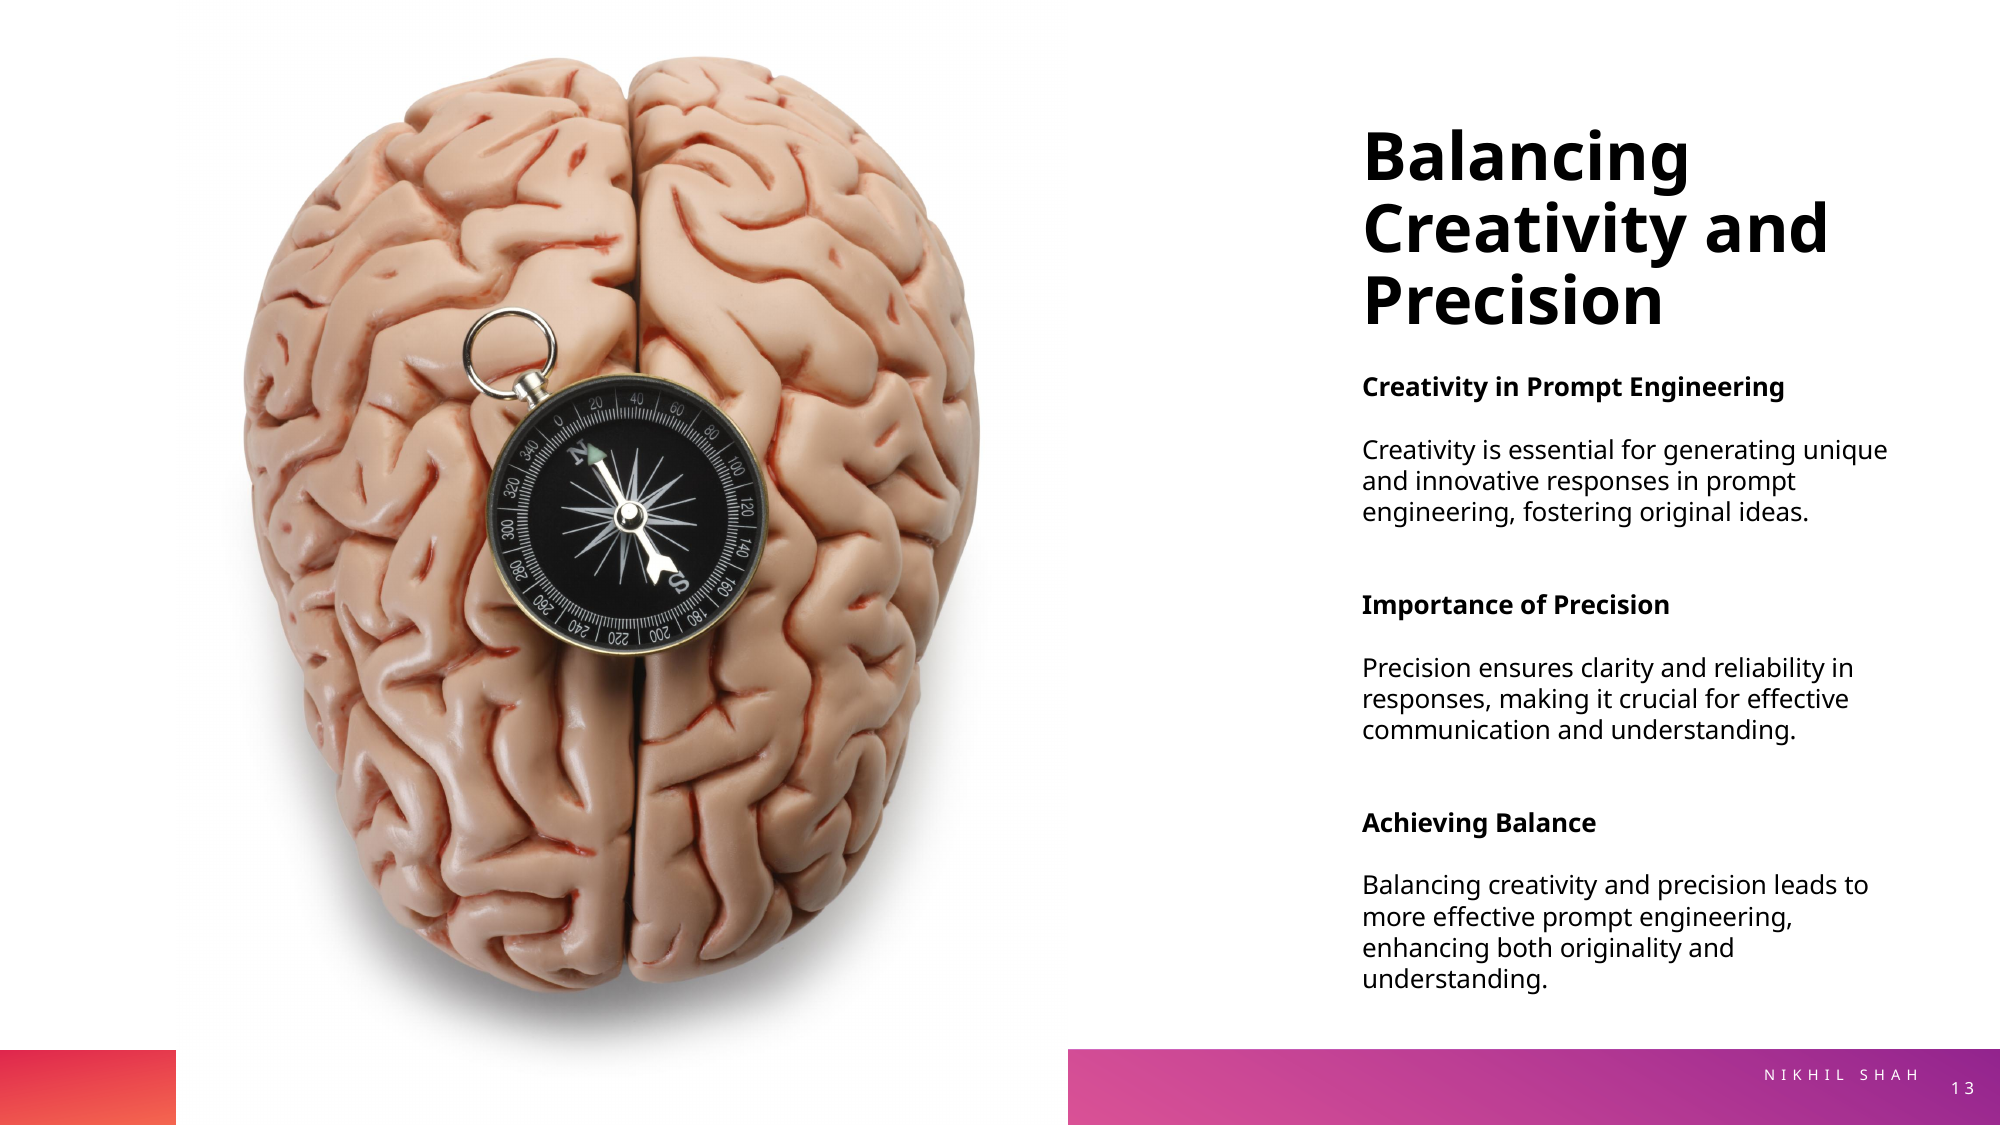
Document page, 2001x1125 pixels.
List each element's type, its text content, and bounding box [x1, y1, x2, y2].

picture [176, 0, 1068, 1125]
title Balancing Creativity and Precision [1347, 95, 1906, 347]
text_box Creativity in Prompt Engineering Creativity is essential for generating unique and innovative responses in prompt engineering, fostering original ideas. Importance of Precision Precision ensures clarity and reliability in responses, making it crucial for effective communication and understanding. Achieving Balance Balancing creativity and precision leads to more effective prompt engineering, enhancing both originality and understanding. [1347, 363, 1906, 1035]
slide_number 13 [1898, 1058, 1989, 1119]
slide_number Nikhil shah [1347, 1058, 1898, 1119]
